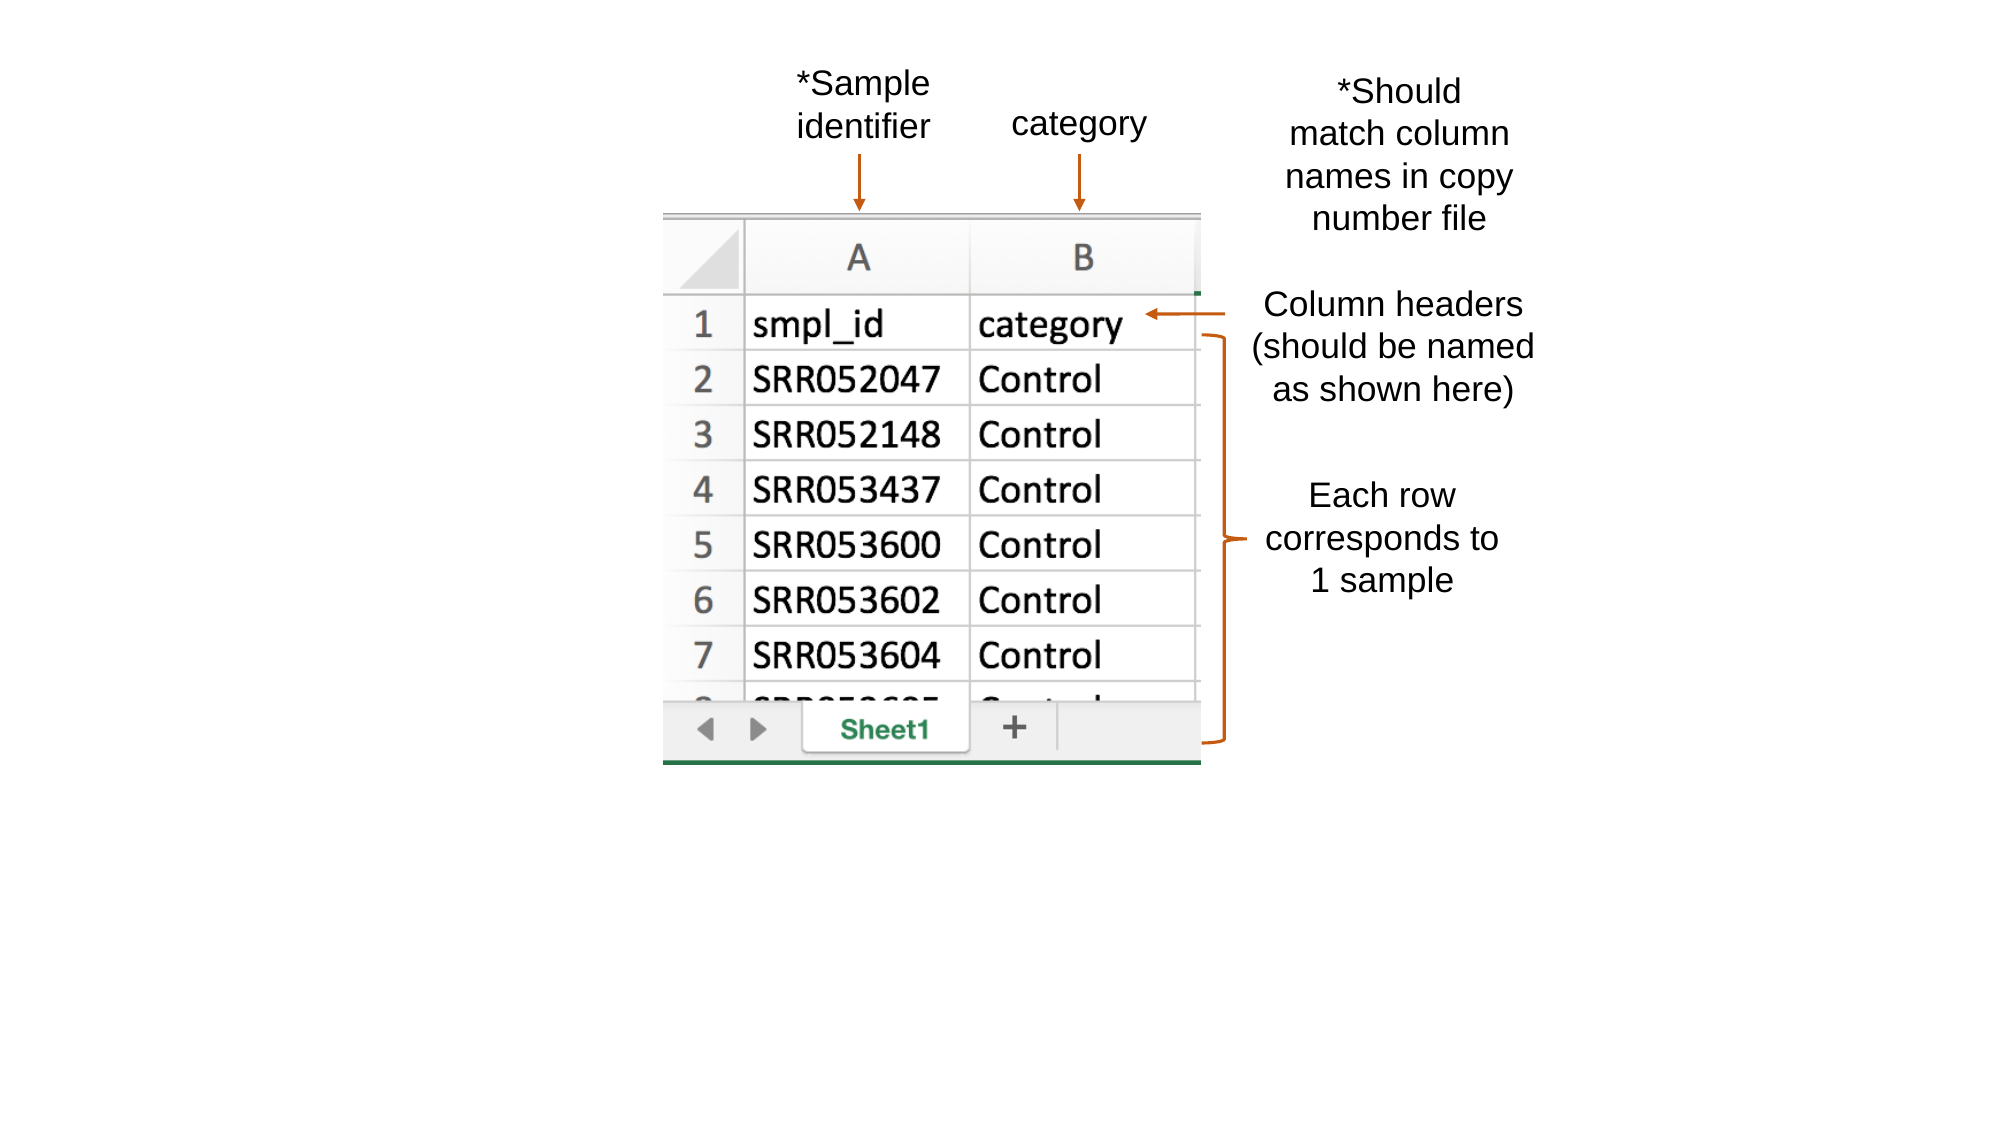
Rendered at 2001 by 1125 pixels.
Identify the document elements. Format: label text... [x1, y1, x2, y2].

text_box Each row corresponds to 1 sample [1239, 465, 1526, 608]
text_box *Should match column names in copy number file [1270, 60, 1530, 246]
text_box *Sample identifier [734, 52, 994, 153]
text_box category [949, 92, 1209, 151]
text_box Column headers (should be named as shown here) [1226, 273, 1561, 416]
text_box [1201, 334, 1247, 744]
picture [663, 213, 1201, 765]
